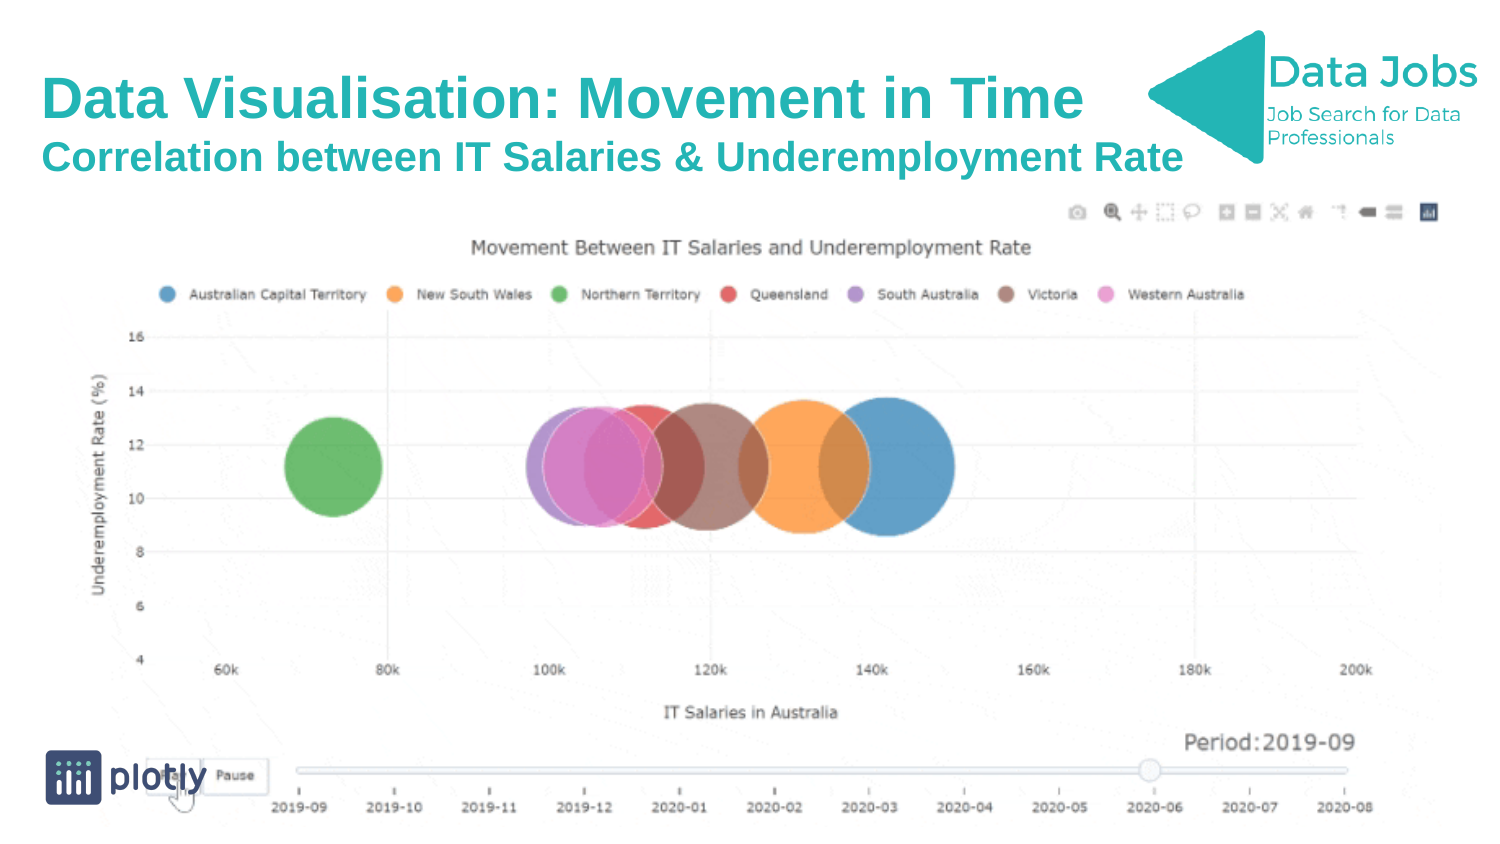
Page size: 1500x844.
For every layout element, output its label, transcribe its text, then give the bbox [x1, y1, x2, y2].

picture [12, 199, 1442, 827]
picture [1145, 14, 1480, 174]
title Data Visualisation: Movement in Time Correlation between IT Salaries & Underemployment Rate [26, 45, 1424, 200]
